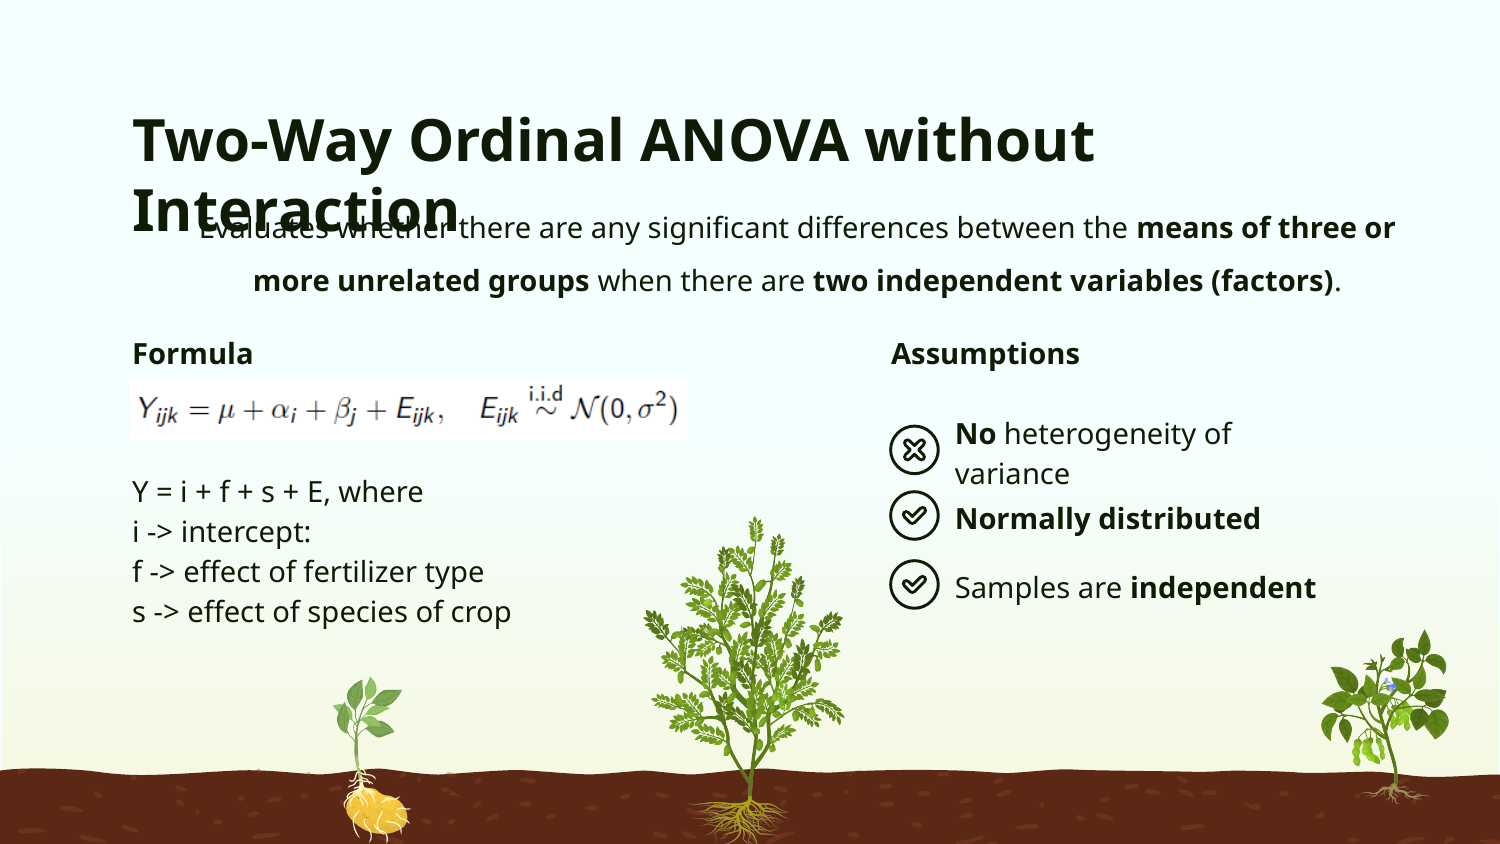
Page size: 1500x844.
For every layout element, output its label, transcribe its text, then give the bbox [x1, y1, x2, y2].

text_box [888, 489, 940, 541]
text_box Normally distributed [939, 482, 1335, 549]
text_box Y = i + f + s + E, where i -> intercept: f -> effect of fertilizer type s -> effect of species of crop [116, 452, 576, 684]
text_box No heterogeneity of variance [939, 417, 1335, 482]
text_box Formula [116, 315, 576, 386]
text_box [888, 558, 940, 610]
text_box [888, 424, 940, 476]
text_box Evaluates whether there are any significant differences between the means of three or more unrelated groups when there are two independent variables (factors). [94, 177, 1426, 313]
text_box Assumptions [876, 315, 1335, 386]
text_box Samples are independent [939, 551, 1335, 618]
picture [1, 0, 1499, 844]
title Two-Way Ordinal ANOVA without Interaction [116, 88, 1449, 176]
